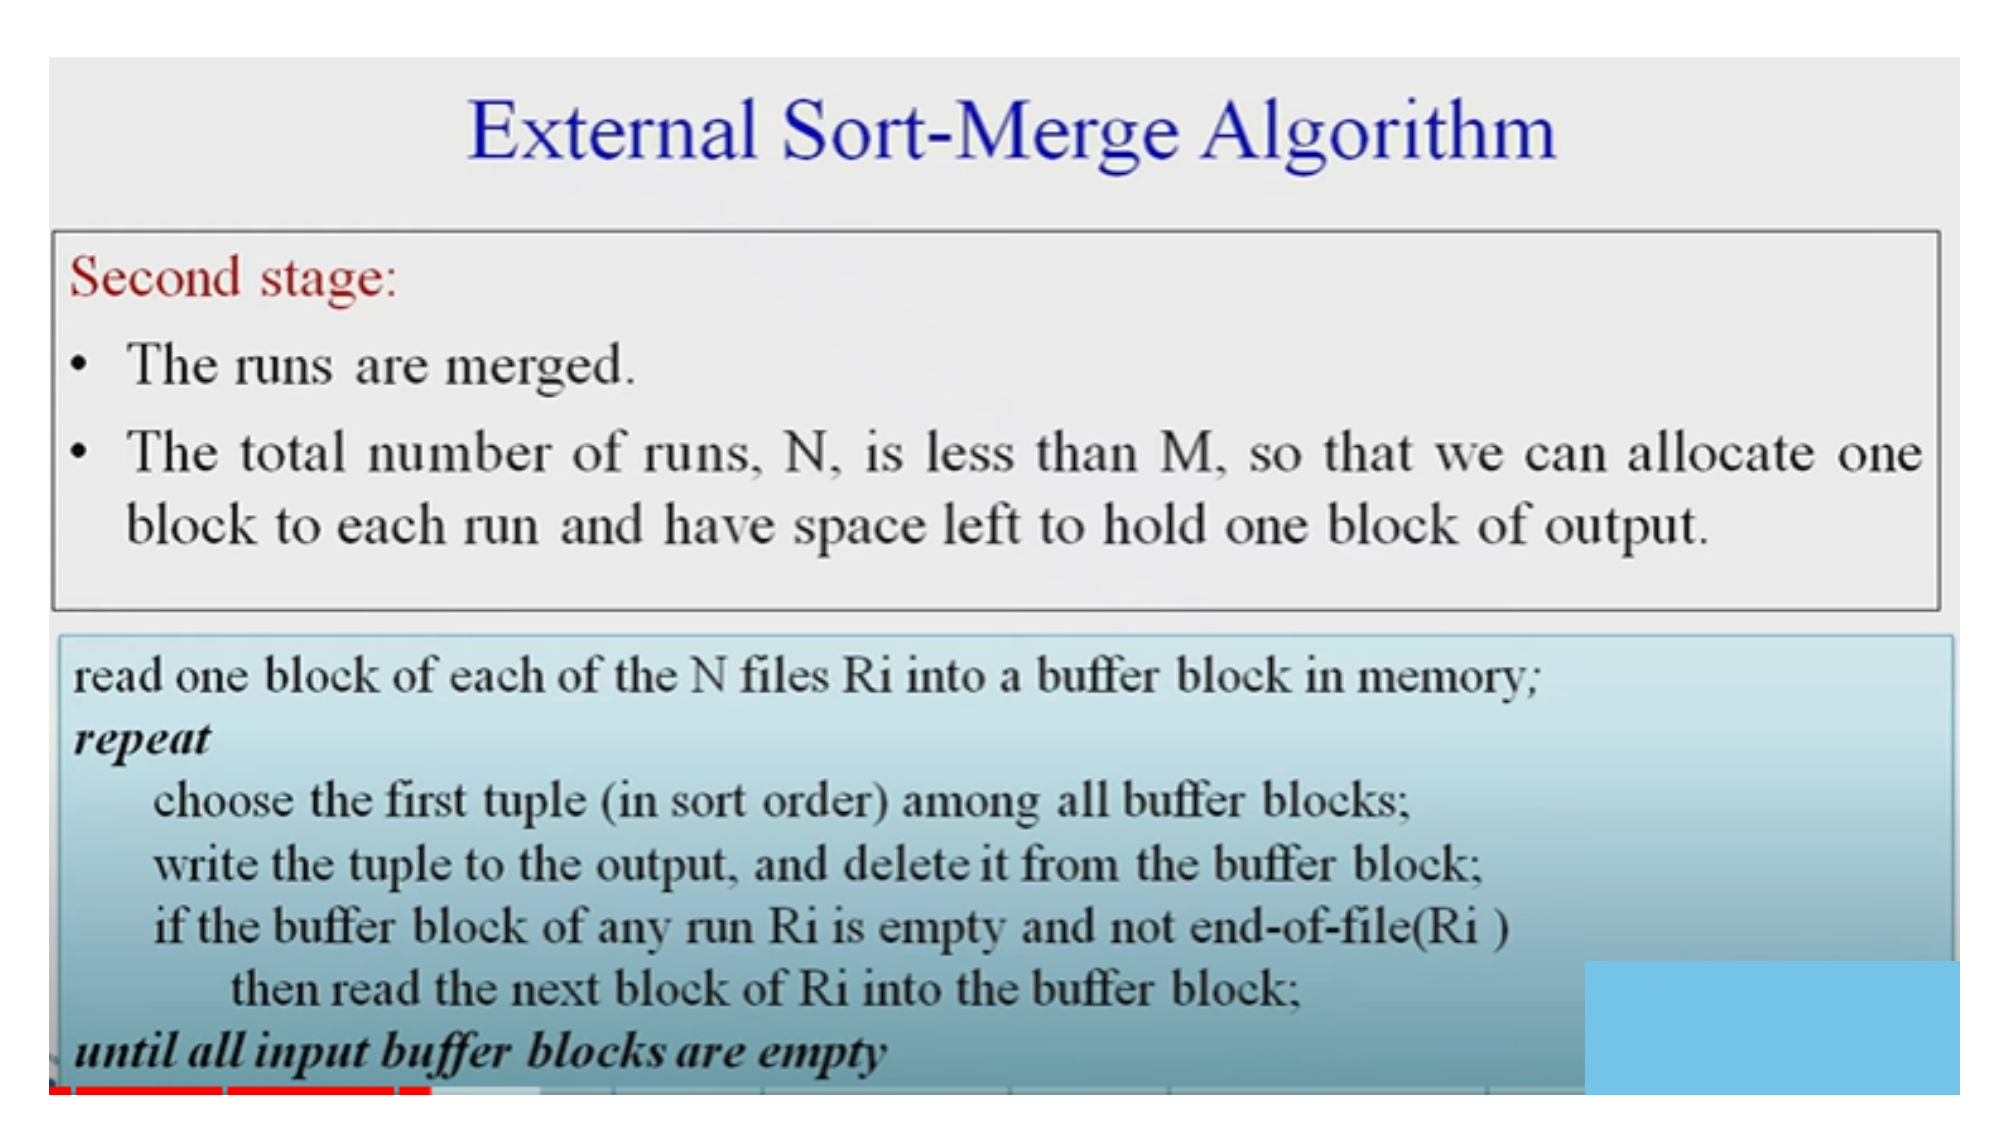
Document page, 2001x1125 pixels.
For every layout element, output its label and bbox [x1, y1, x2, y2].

list [48, 56, 1960, 1095]
